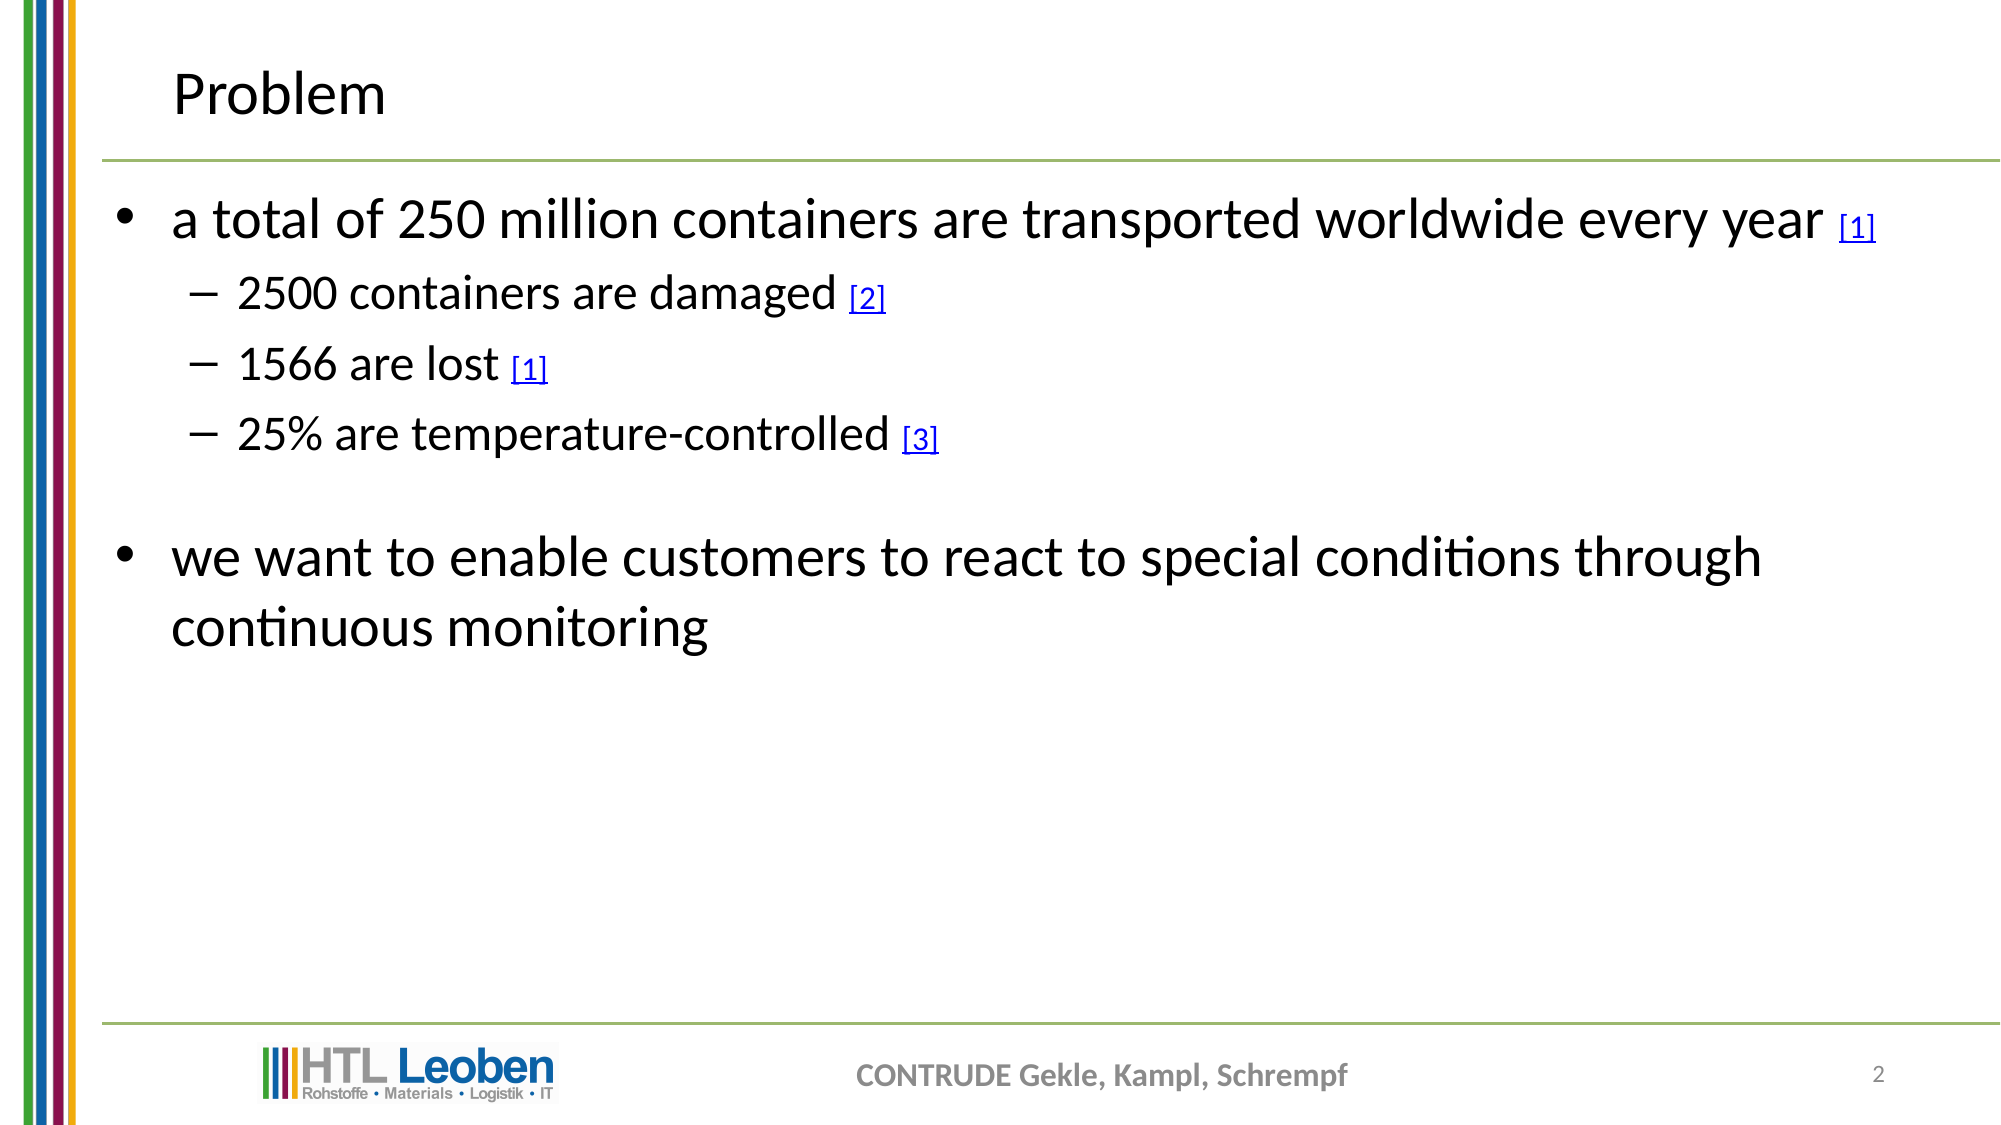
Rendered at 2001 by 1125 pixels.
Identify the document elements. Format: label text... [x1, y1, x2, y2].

picture [257, 1042, 559, 1104]
slide_number 2 [1433, 1042, 1900, 1103]
footer CONTRUDE Gekle, Kampl, Schrempf [432, 1042, 1433, 1103]
list a total of 250 million containers are transported worldwide every year [1] 2500 containers are damaged [2] 1566 are lost [1] 25% are temperature-controlled [3] we want to enable customers to react to special conditions through continuous monitoring [99, 172, 1900, 1005]
title Problem [158, 30, 1844, 149]
